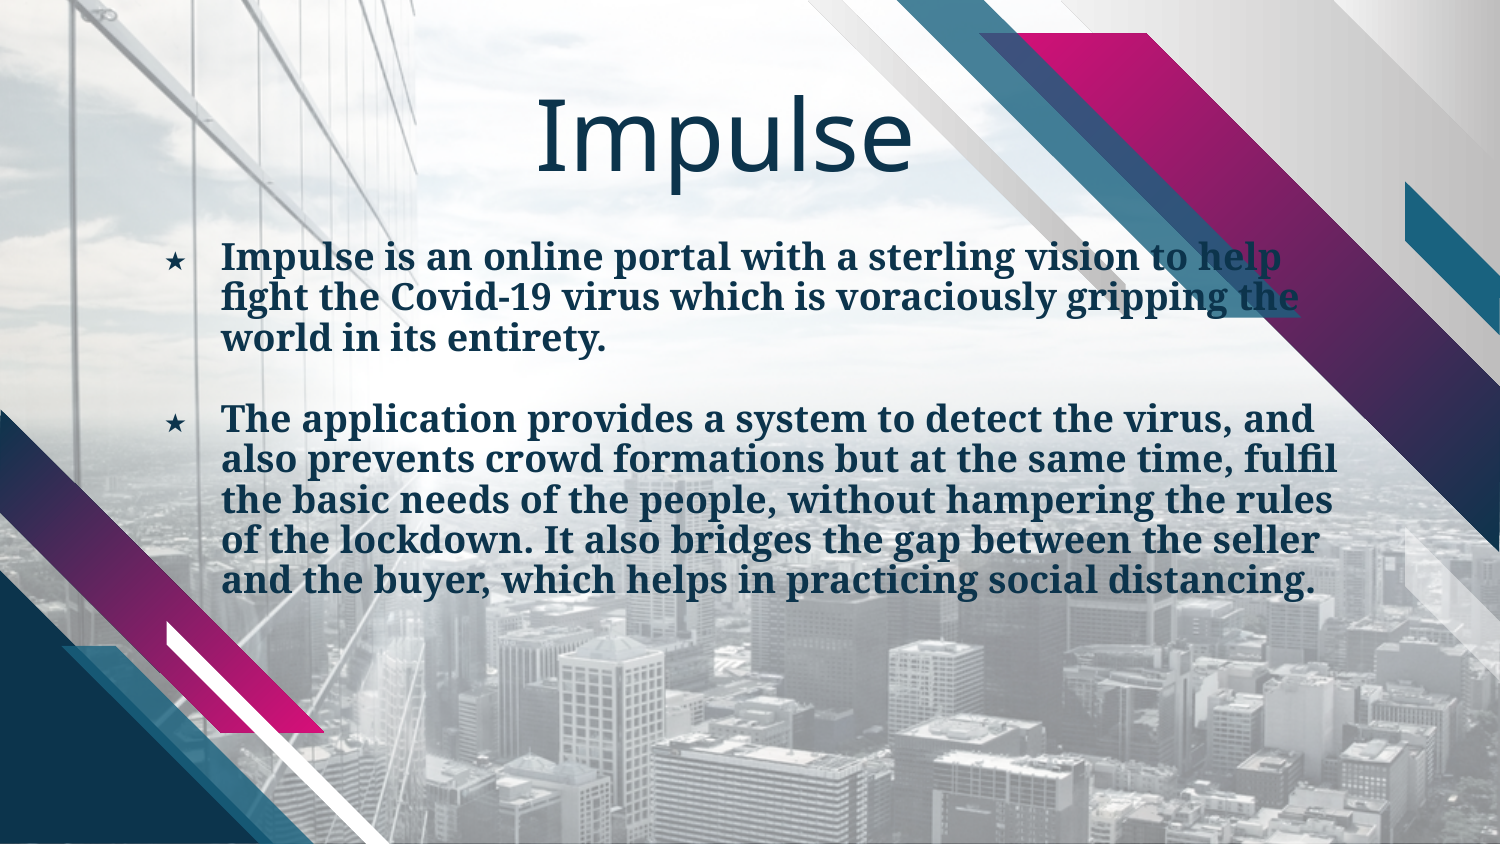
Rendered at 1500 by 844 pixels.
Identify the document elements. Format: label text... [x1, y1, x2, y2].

subtitle Impulse is an online portal with a sterling vision to help fight the Covid-19 virus which is voraciously gripping the world in its entirety. The application provides a system to detect the virus, and also prevents crowd formations but at the same time, fulfil the basic needs of the people, without hampering the rules of the lockdown. It also bridges the gap between the seller and the buyer, which helps in practicing social distancing. [145, 238, 1372, 778]
title Impulse [312, 79, 1140, 193]
